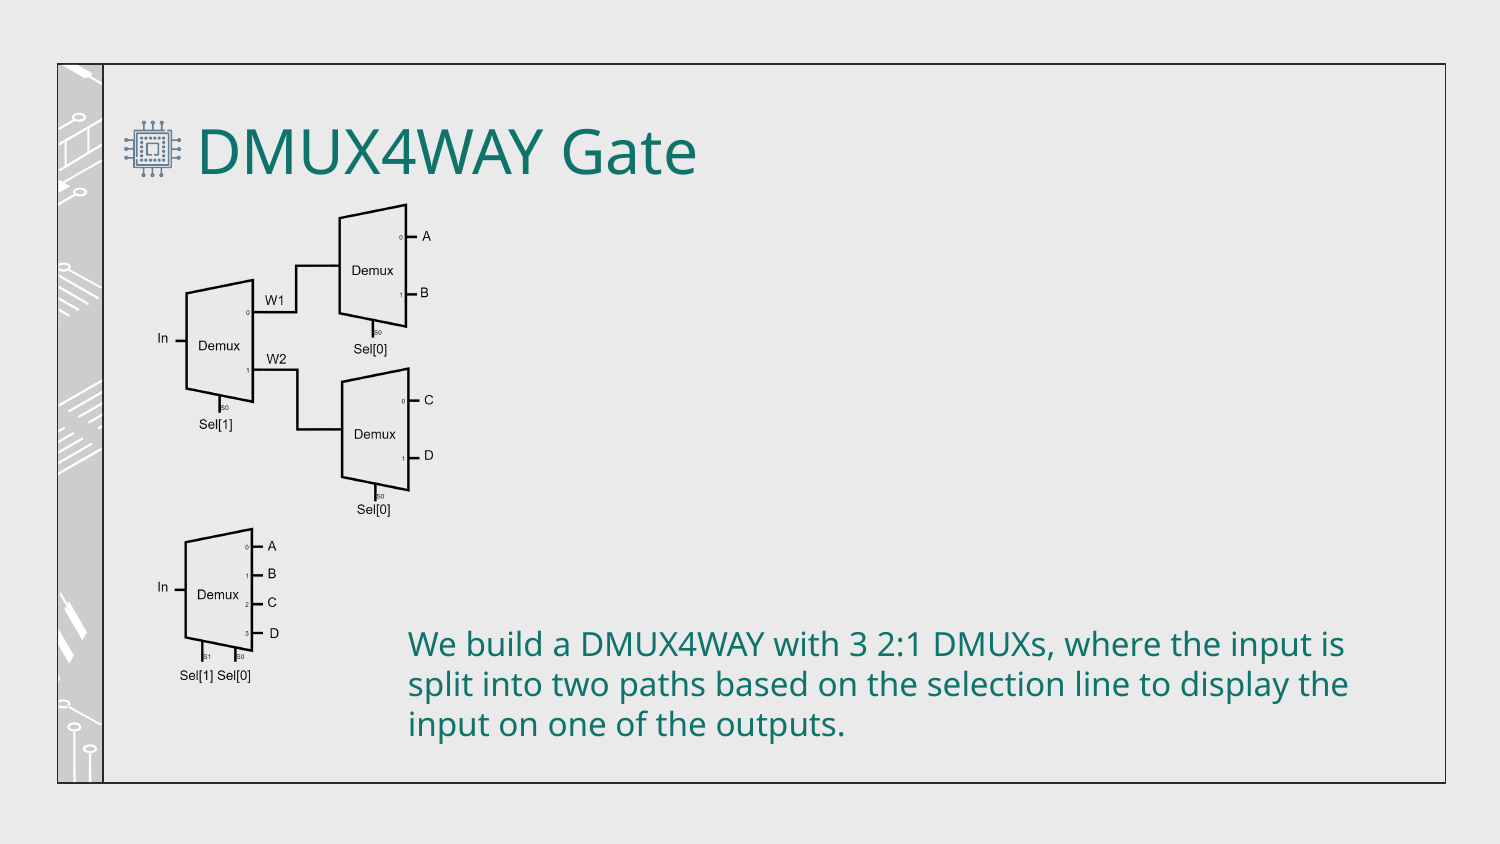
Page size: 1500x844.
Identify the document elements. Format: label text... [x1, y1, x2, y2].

picture [123, 192, 475, 702]
title DMUX4WAY Gate [181, 97, 1445, 192]
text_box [123, 120, 182, 178]
text_box We build a DMUX4WAY with 3 2:1 DMUXs, where the input is split into two paths based on the selection line to display the input on one of the outputs. [393, 607, 1412, 756]
